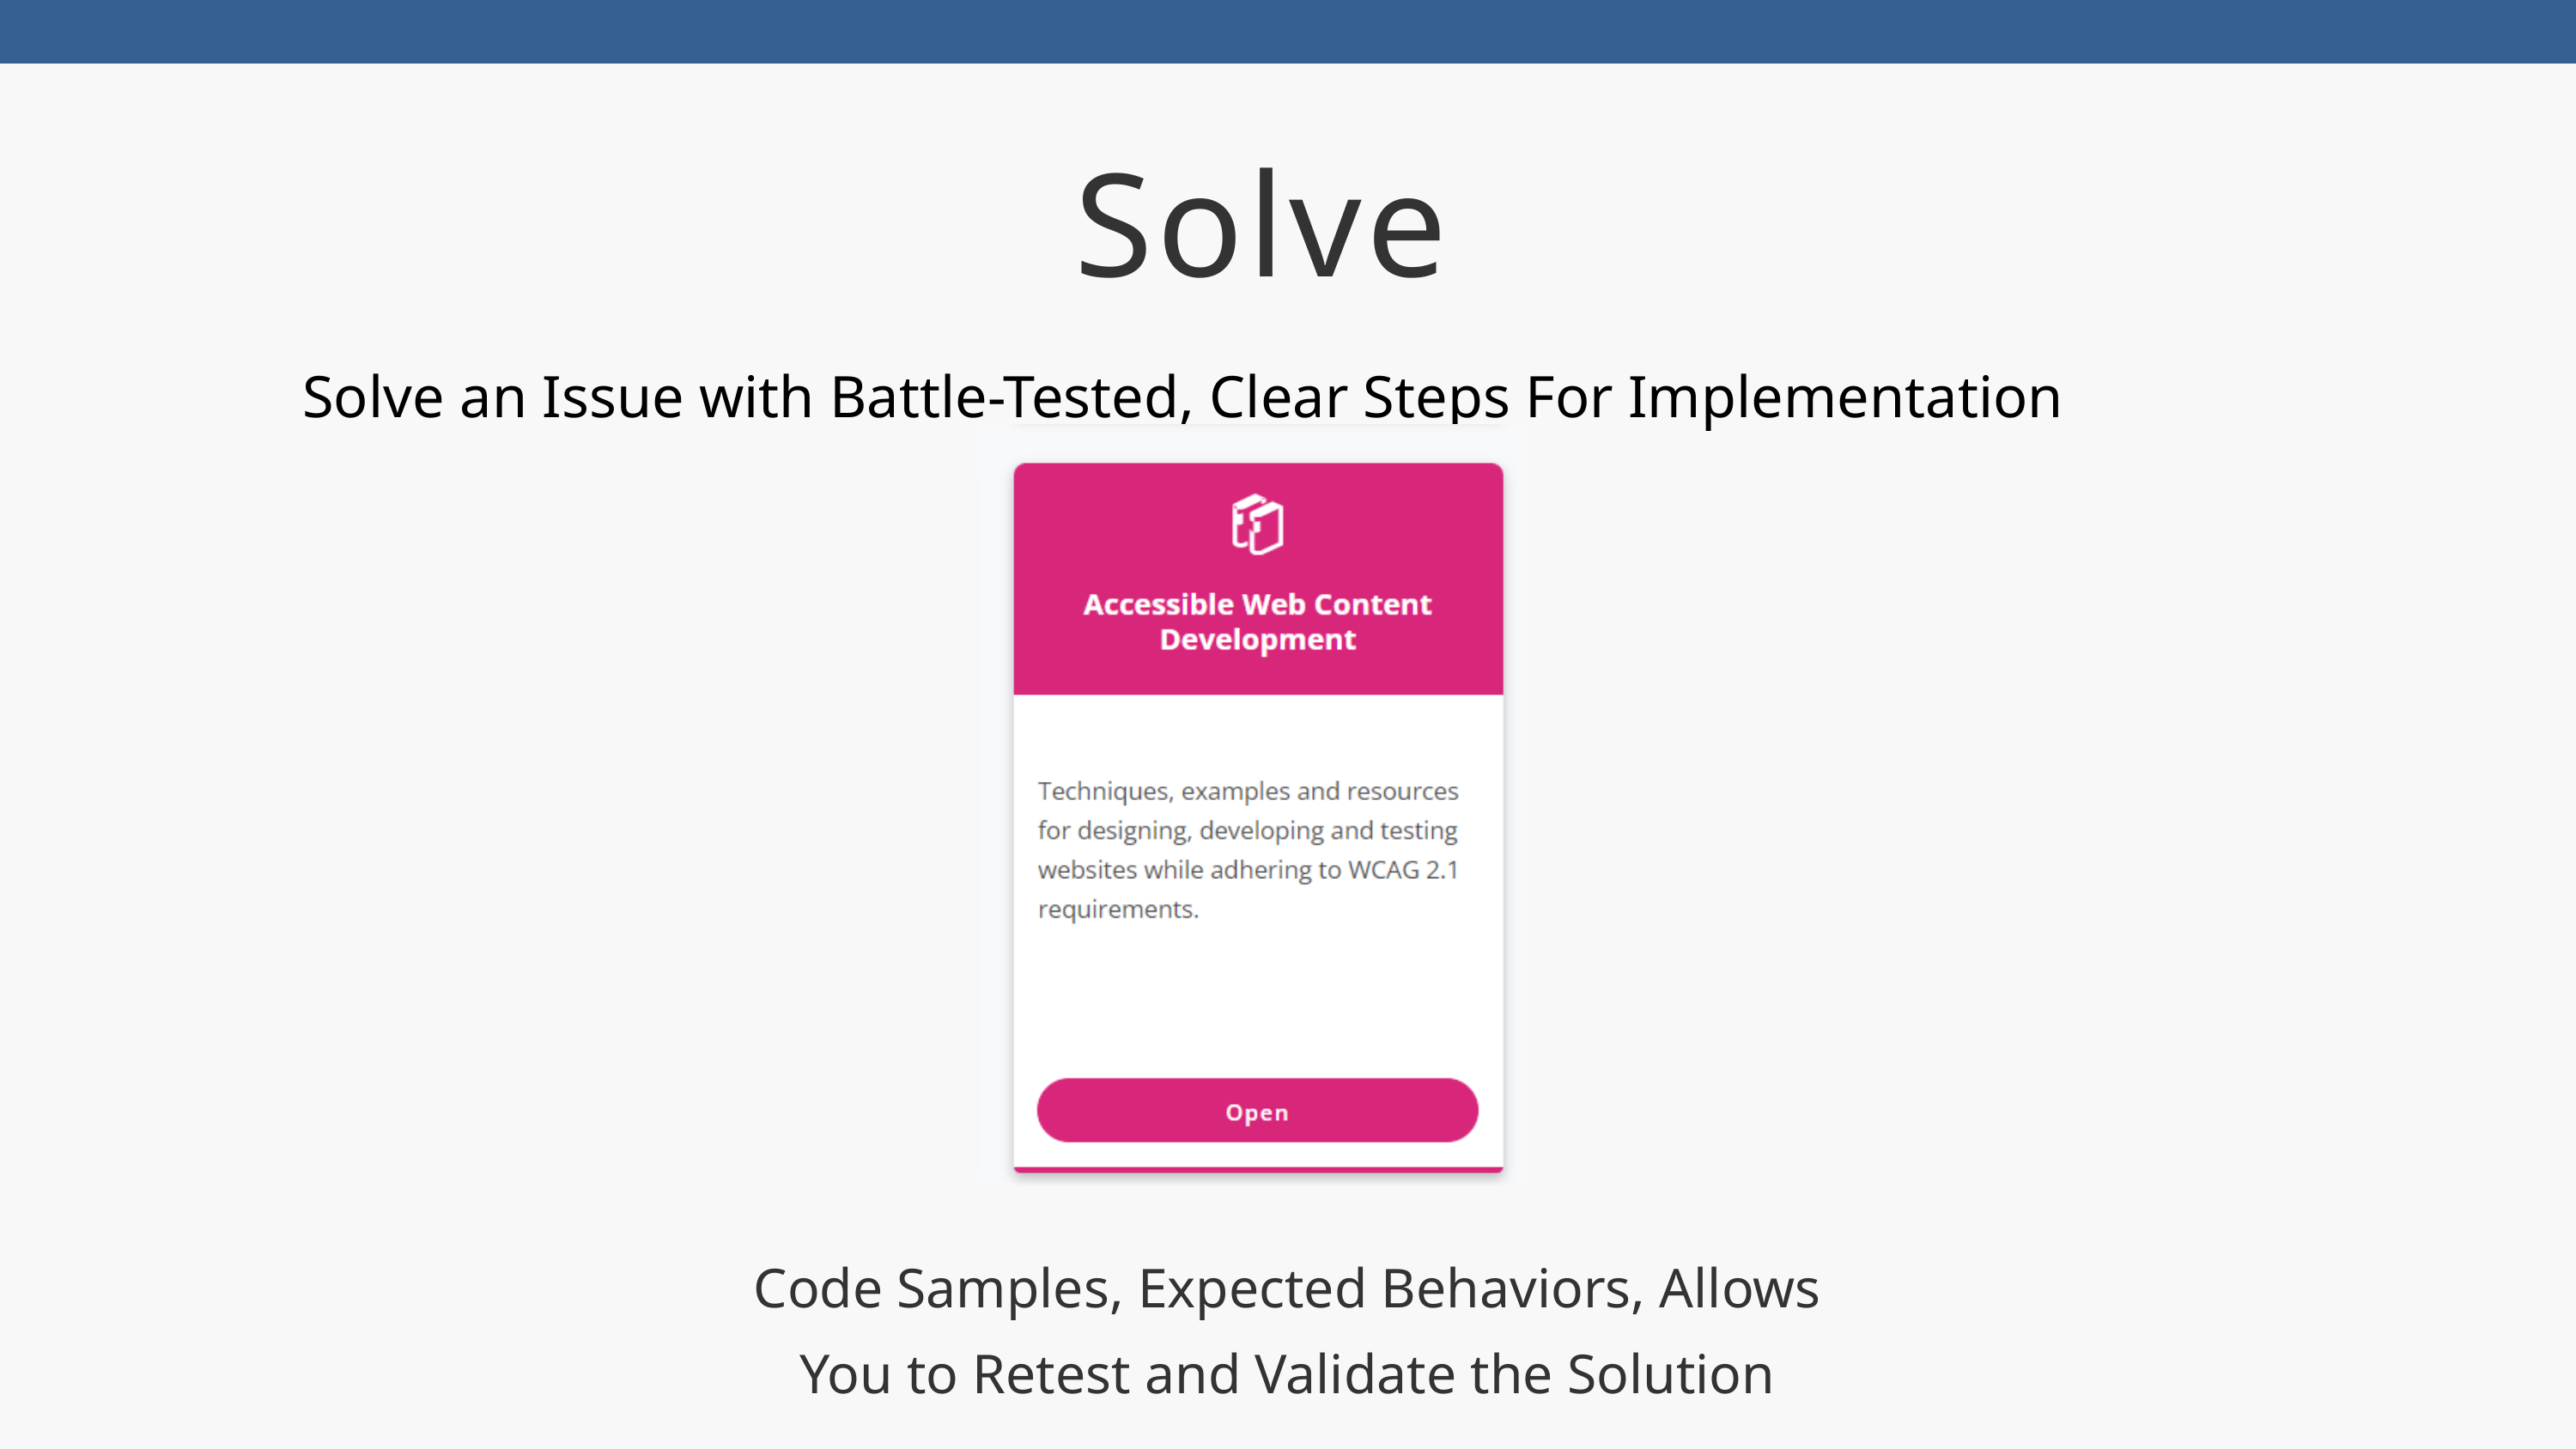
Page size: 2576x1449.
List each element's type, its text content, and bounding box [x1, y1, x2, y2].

text_box Solve an Issue with Battle-Tested, Clear Steps For Implementation [289, 319, 2287, 436]
text_box Solve [118, 134, 2404, 306]
picture [976, 424, 1529, 1186]
text_box Code Samples, Expected Behaviors, Allows You to Retest and Validate the Solution [702, 1233, 1874, 1404]
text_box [0, 0, 2576, 64]
